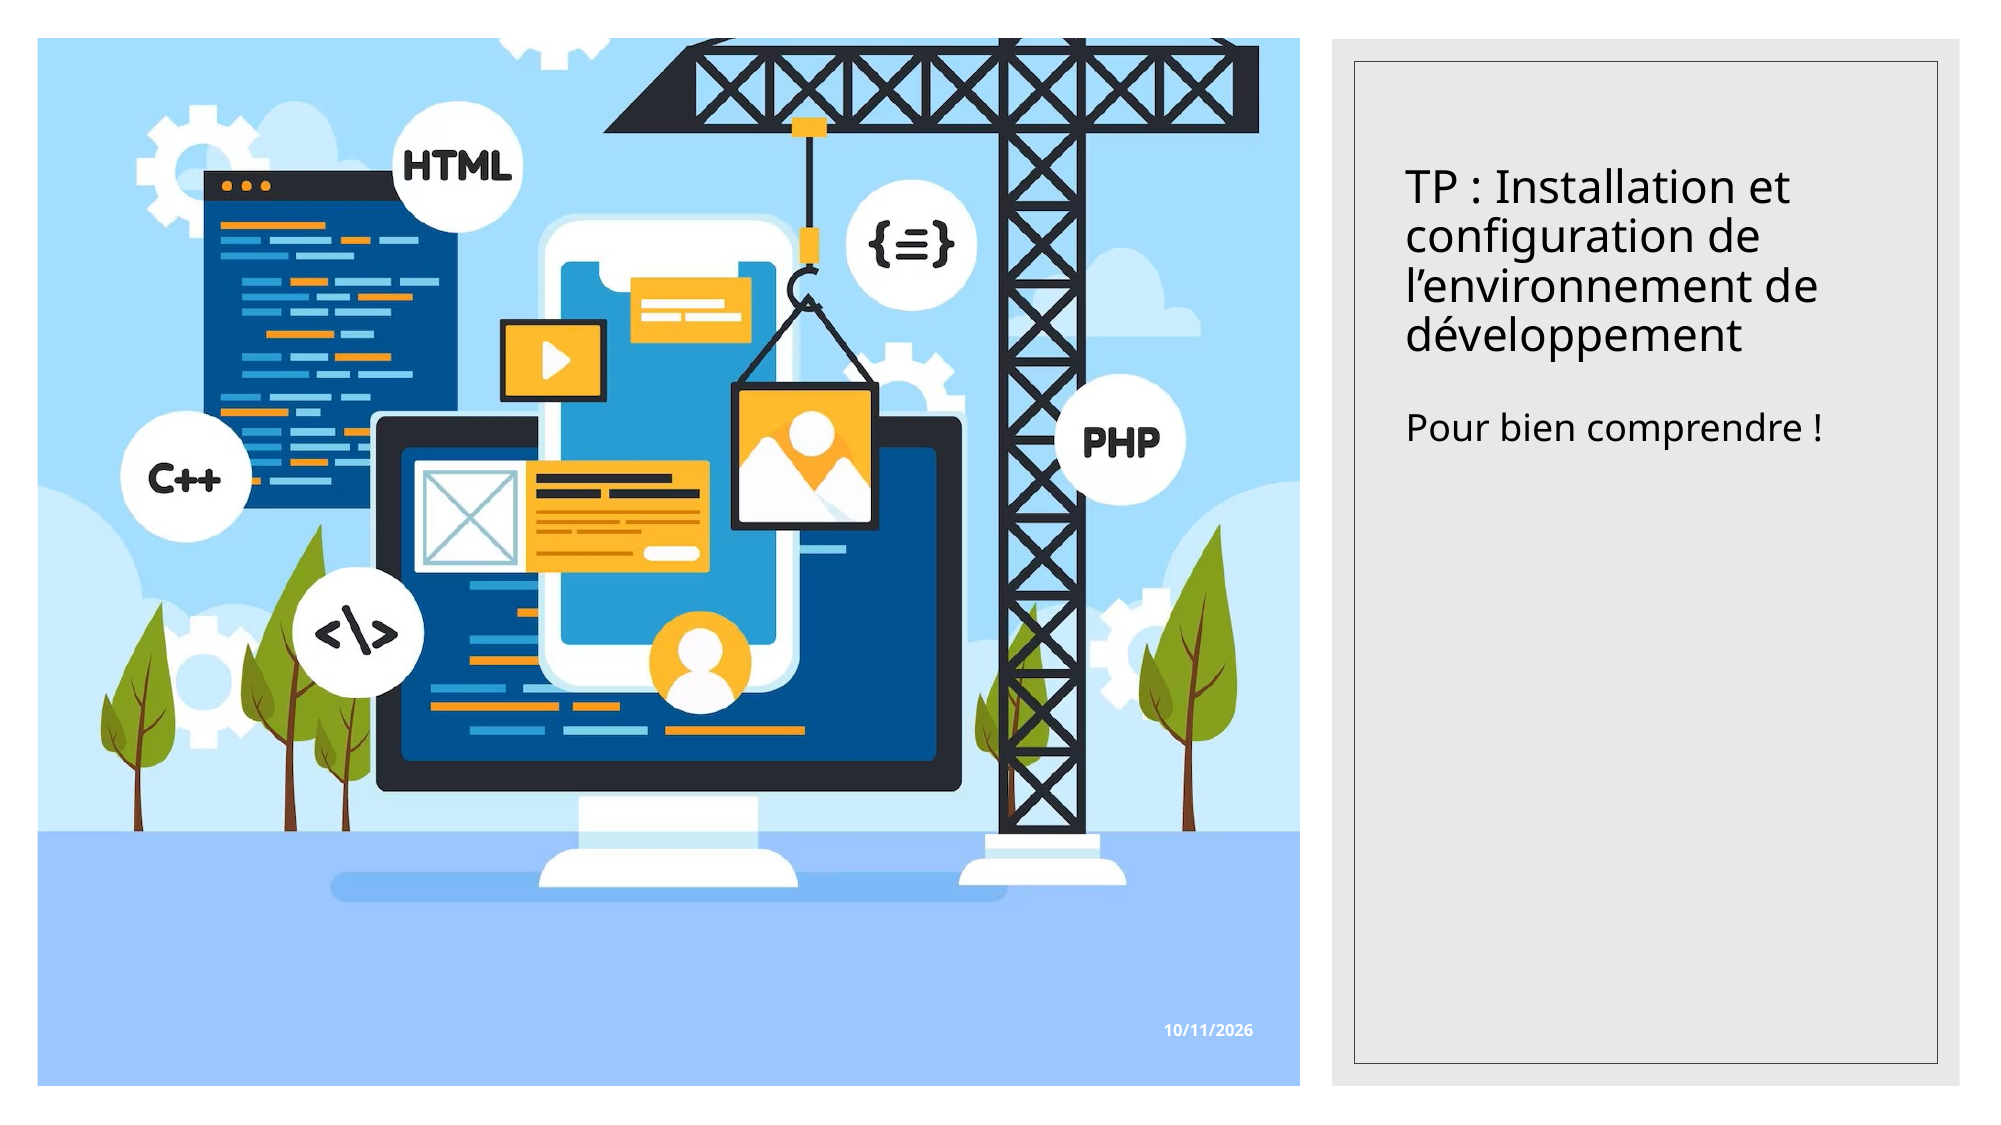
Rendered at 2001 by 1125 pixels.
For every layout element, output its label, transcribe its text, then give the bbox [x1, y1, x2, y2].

title TP : Installation et configuration de l’environnement de développement [1390, 98, 1907, 369]
picture [37, 38, 1300, 1086]
list Pour bien comprendre ! [1390, 391, 1907, 968]
